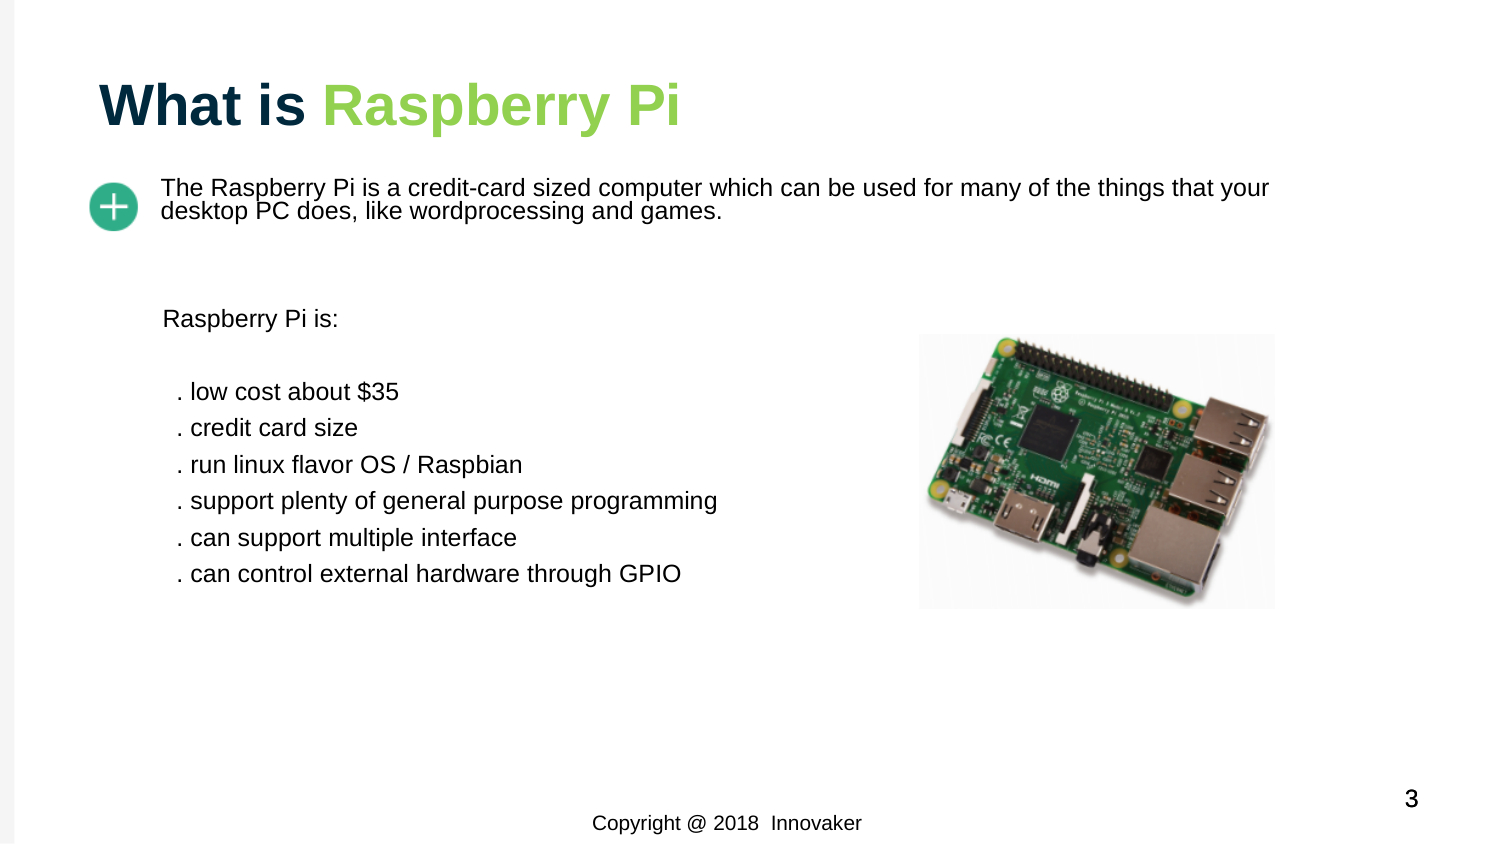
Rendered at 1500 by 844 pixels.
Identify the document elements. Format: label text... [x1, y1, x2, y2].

text_box Raspberry Pi is: . low cost about $35 . credit card size . run linux flavor OS / Raspbian . support plenty of general purpose programming . can support multiple interface . can control external hardware through GPIO [147, 301, 873, 660]
picture [919, 334, 1275, 609]
text_box The Raspberry Pi is a credit-card sized computer which can be used for many of the things that your desktop PC does, like wordprocessing and games. [145, 169, 1335, 232]
text_box What is Raspberry Pi [67, 51, 1248, 169]
text_box 3 [1389, 764, 1480, 830]
text_box Copyright @ 2018 Innovaker [561, 807, 893, 837]
picture [84, 173, 145, 241]
